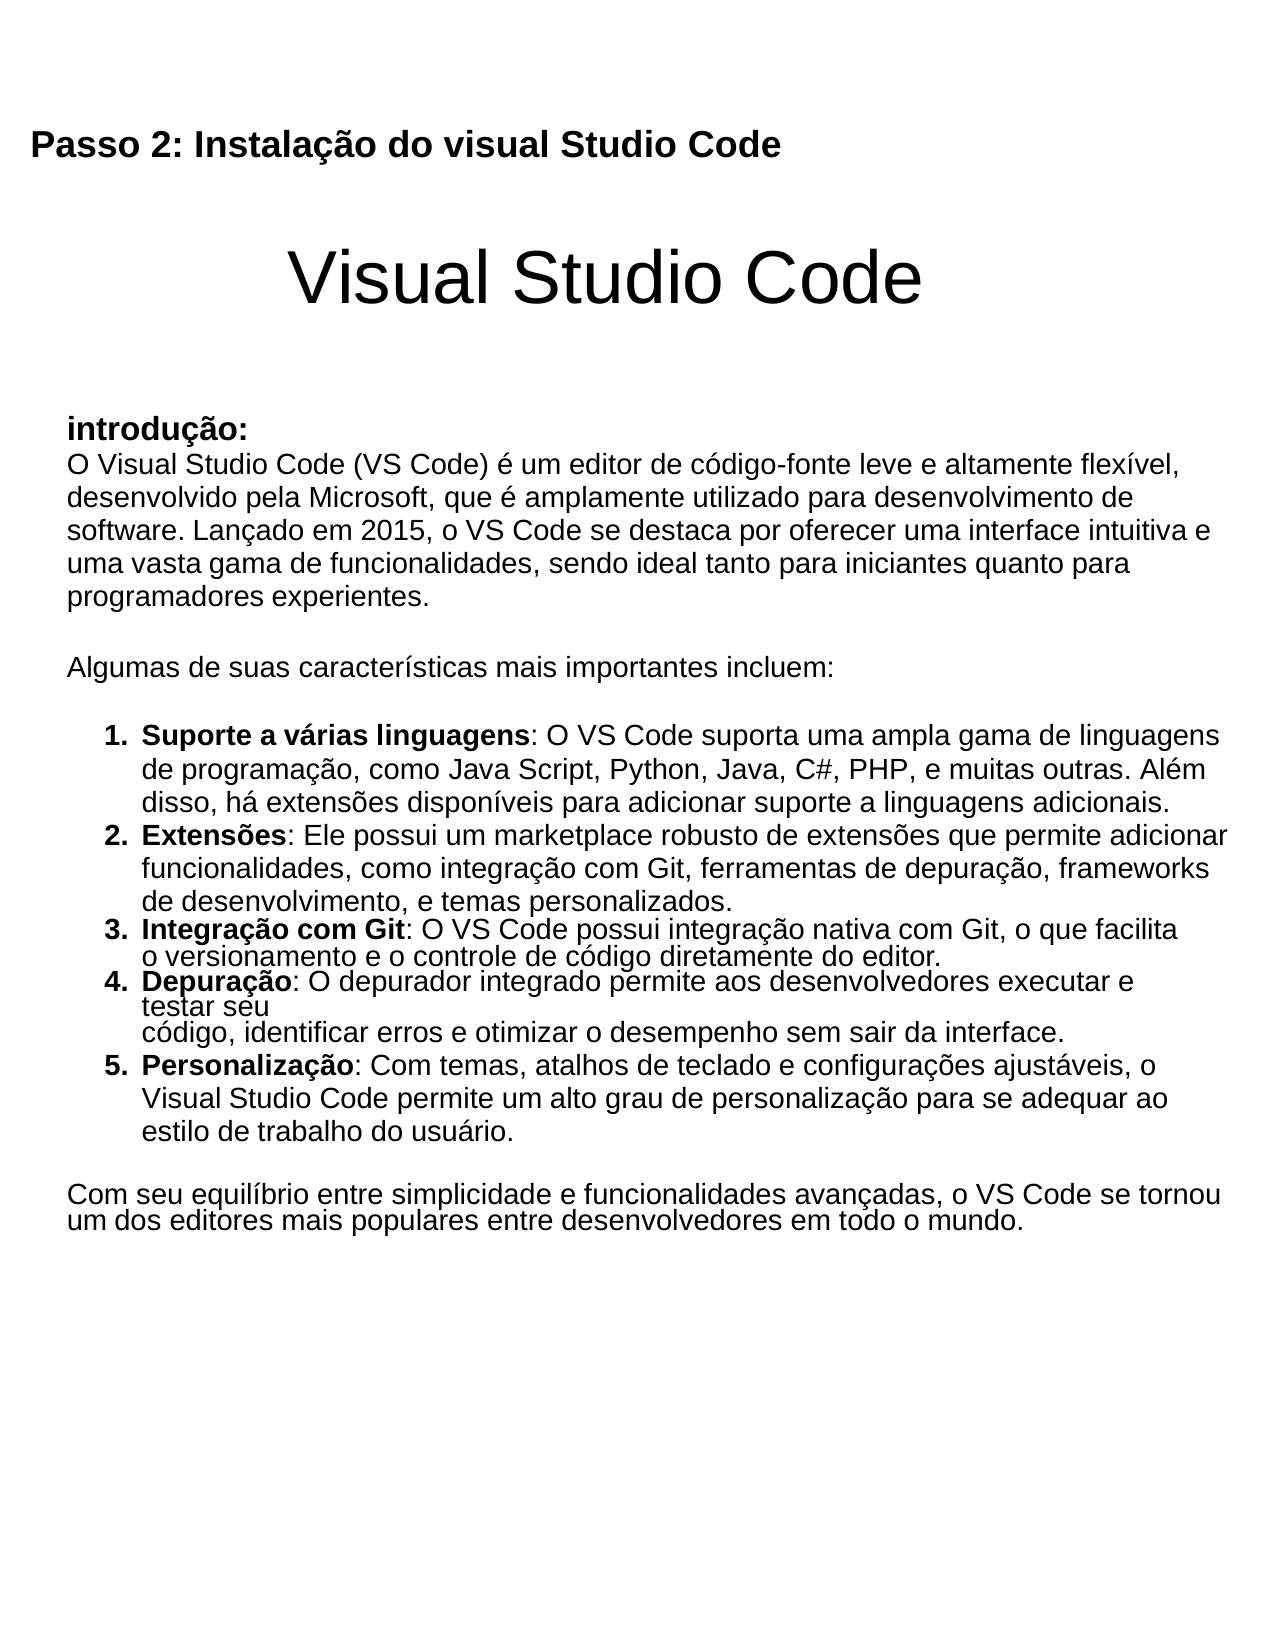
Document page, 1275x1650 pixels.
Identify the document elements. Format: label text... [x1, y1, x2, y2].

text_box introdução: O Visual Studio Code (VS Code) é um editor de código-fonte leve e altamente flexível, desenvolvido pela Microsoft, que é amplamente utilizado para desenvolvimento de software. Lançado em 2015, o VS Code se destaca por oferecer uma interface intuitiva e uma vasta gama de funcionalidades, sendo ideal tanto para iniciantes quanto para programadores experientes. Algumas de suas características mais importantes incluem: Suporte a várias linguagens: O VS Code suporta uma ampla gama de linguagens de programação, como Java Script, Python, Java, C#, PHP, e muitas outras. Além disso, há extensões disponíveis para adicionar suporte a linguagens adicionais. Extensões: Ele possui um marketplace robusto de extensões que permite adicionar funcionalidades, como integração com Git, ferramentas de depuração, frameworks de desenvolvimento, e temas personalizados. Integração com Git: O VS Code possui integração nativa com Git, o que facilita o versionamento e o controle de código diretamente do editor. Depuração: O depurador integrado permite aos desenvolvedores executar e testar seu código, identificar erros e otimizar o desempenho sem sair da interface. Personalização: Com temas, atalhos de teclado e configurações ajustáveis, o Visual Studio Code permite um alto grau de personalização para se adequar ao estilo de trabalho do usuário. Com seu equilíbrio entre simplicidade e funcionalidades avançadas, o VS Code se tornou um dos editores mais populares entre desenvolvedores em todo o mundo. [49, 399, 1263, 1268]
text_box Passo 2: Instalação do visual Studio Code Visual Studio Code [13, 112, 1001, 326]
